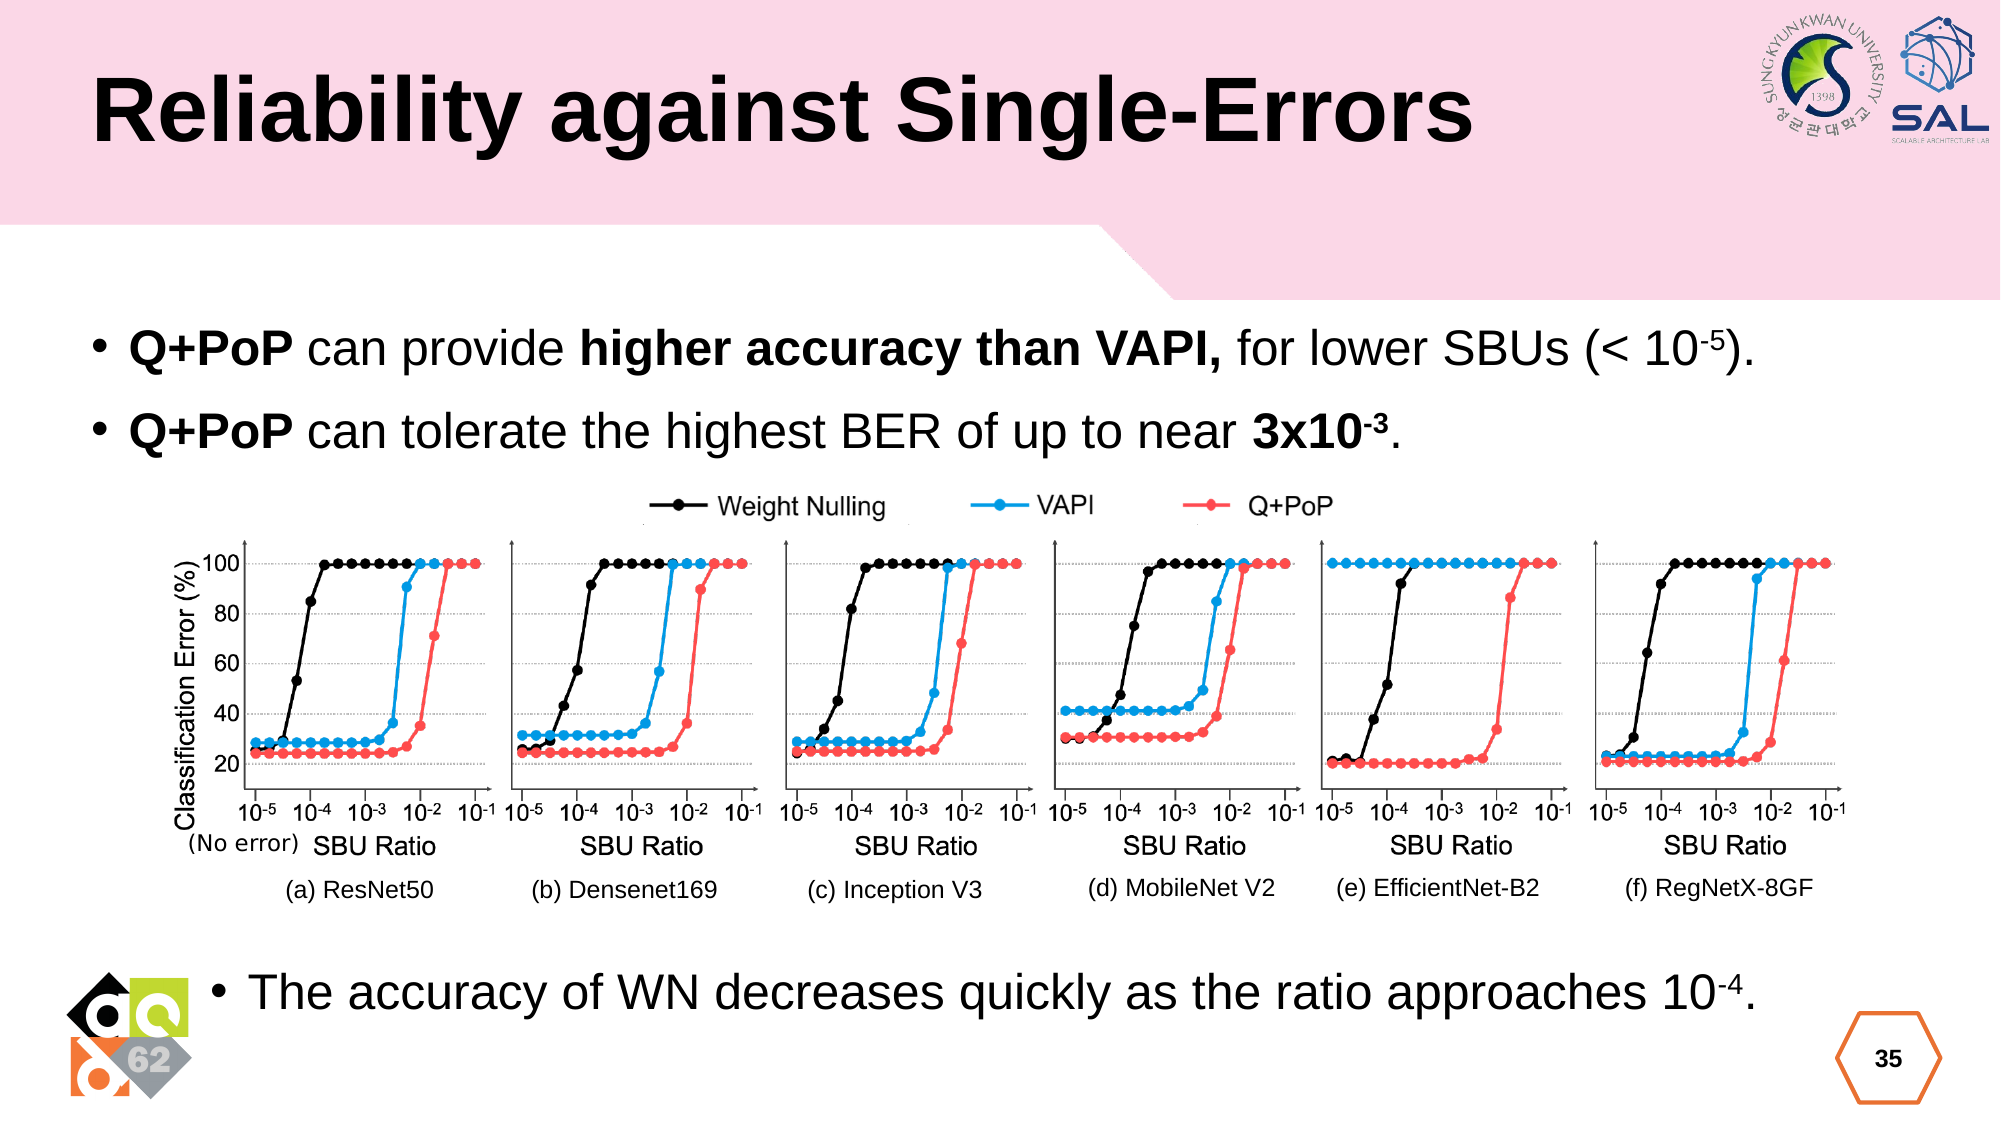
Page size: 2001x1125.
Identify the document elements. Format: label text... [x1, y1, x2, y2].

title Reliability against Single-Errors [76, 3, 1941, 221]
text_box The accuracy of WN decreases quickly as the ratio approaches 10-4. [195, 958, 1828, 1048]
picture [0, 0, 2001, 300]
text_box Q+PoP can provide higher accuracy than VAPI, for lower SBUs (< 10-5). Q+PoP can tolerate the highest BER of up to near 3x10-3. [75, 308, 1941, 516]
slide_number 35 [1835, 1011, 1943, 1105]
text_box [160, 483, 1857, 912]
picture [41, 948, 218, 1125]
